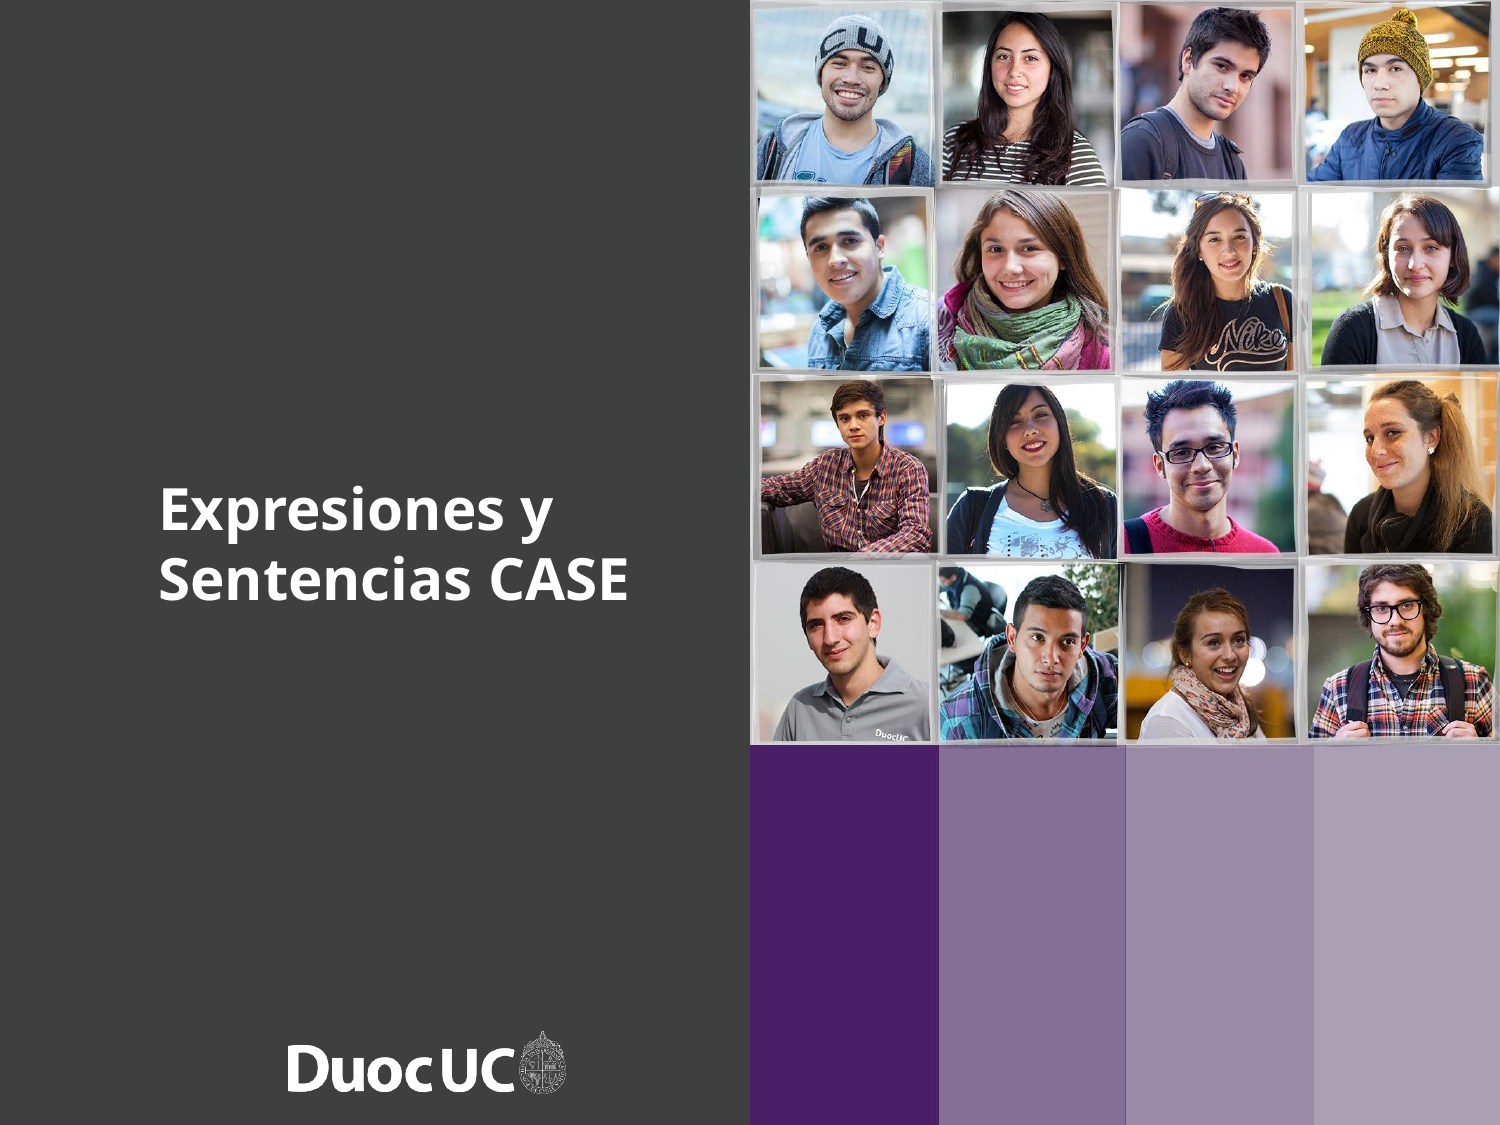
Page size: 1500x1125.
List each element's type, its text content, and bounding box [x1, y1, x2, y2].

picture [288, 1031, 566, 1094]
picture [750, 0, 1500, 1125]
text_box Expresiones y Sentencias CASE [143, 464, 670, 621]
